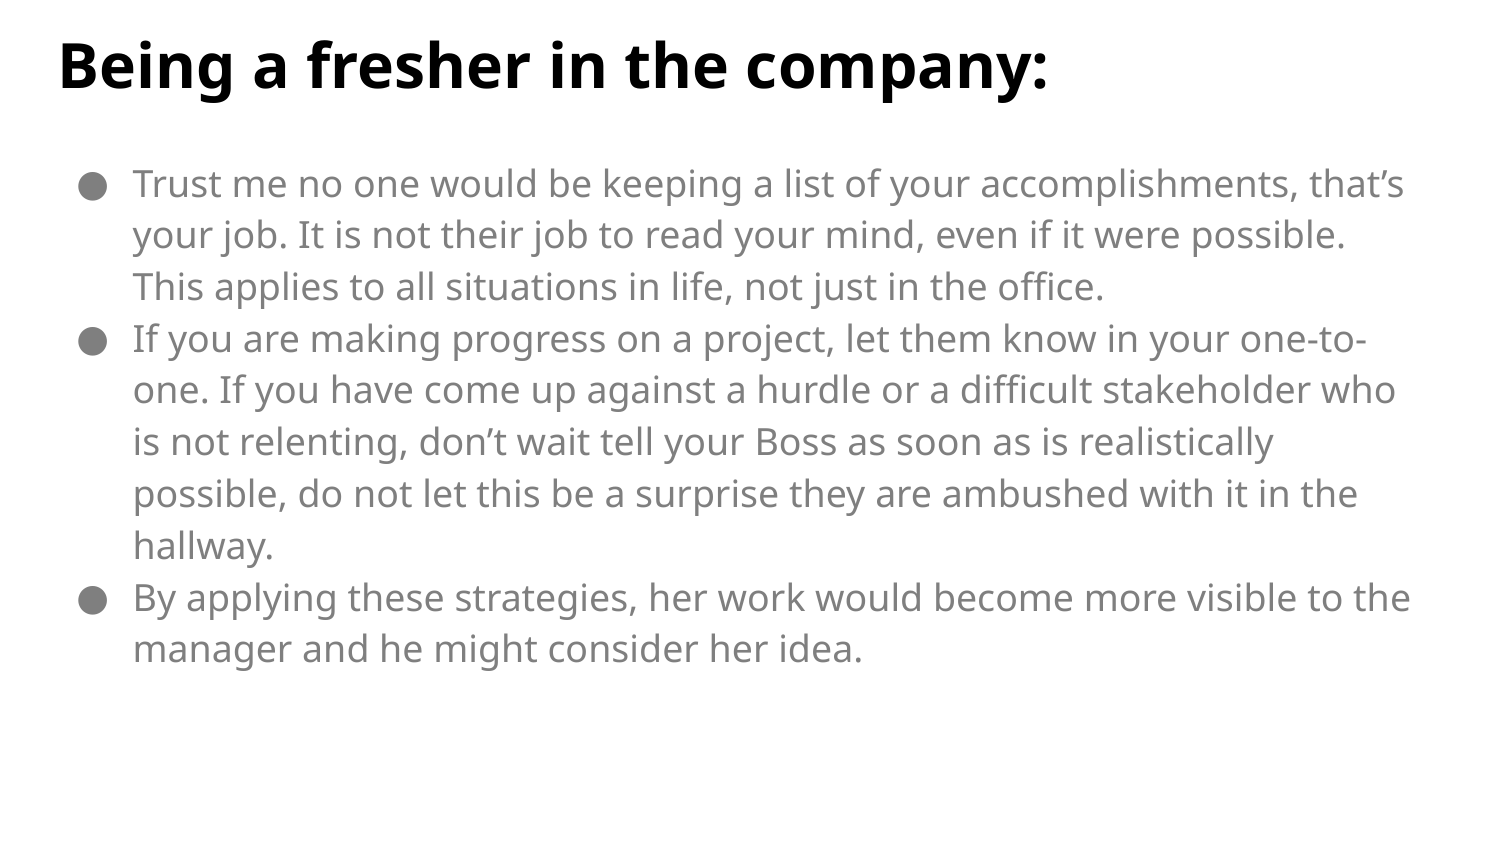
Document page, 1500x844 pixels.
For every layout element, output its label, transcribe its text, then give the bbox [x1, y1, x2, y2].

list Being a fresher in the company: Trust me no one would be keeping a list of your accomplishments, that’s your job. It is not their job to read your mind, even if it were possible. This applies to all situations in life, not just in the office. If you are making progress on a project, let them know in your one-to-one. If you have come up against a hurdle or a difficult stakeholder who is not relenting, don’t wait tell your Boss as soon as is realistically possible, do not let this be a surprise they are ambushed with it in the hallway. By applying these strategies, her work would become more visible to the manager and he might consider her idea. [42, 0, 1441, 827]
